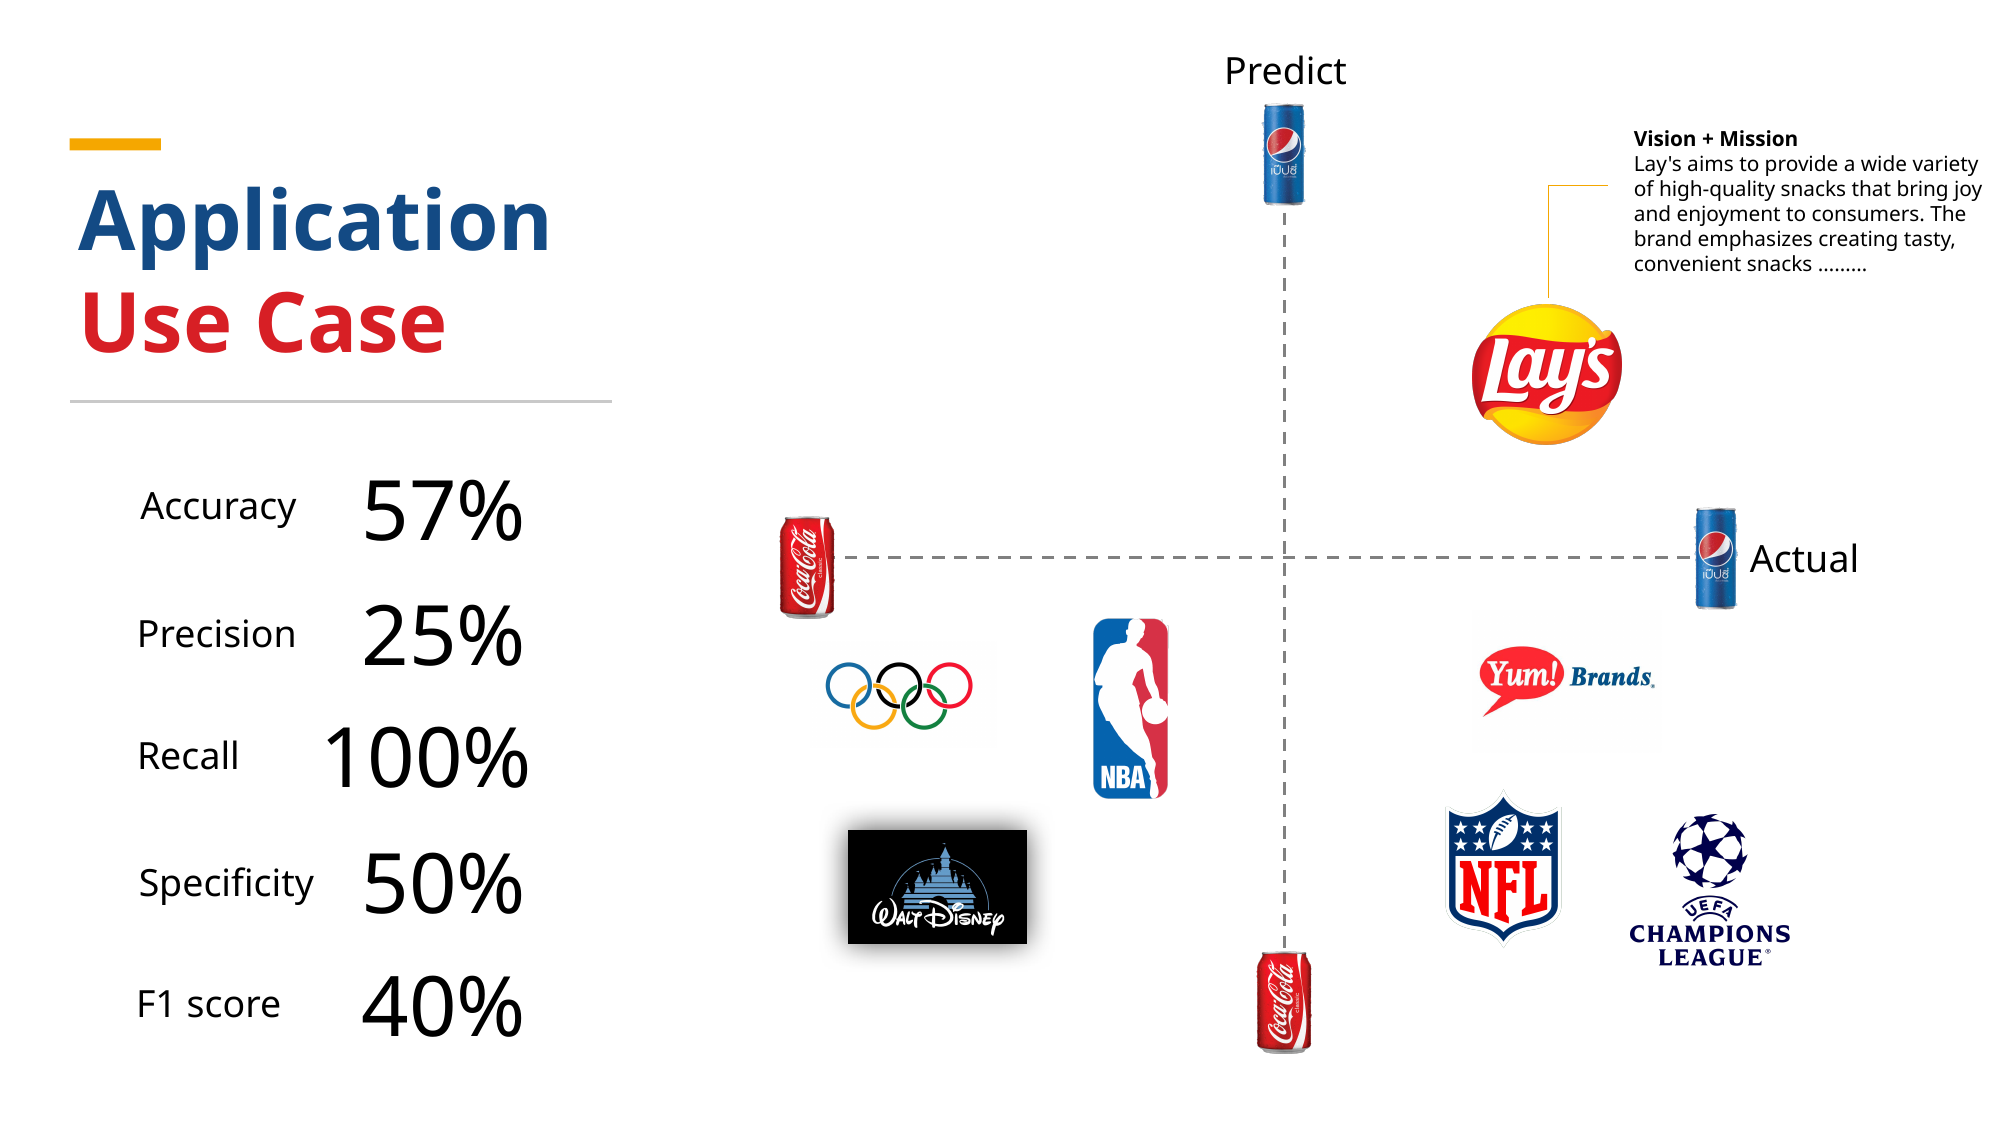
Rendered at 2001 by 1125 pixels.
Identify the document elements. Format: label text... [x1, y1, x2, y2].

text_box 25% [347, 574, 564, 690]
text_box 40% [347, 945, 612, 1061]
picture [749, 510, 865, 625]
picture [1426, 787, 1577, 950]
picture [1220, 90, 1348, 218]
picture [1472, 304, 1622, 445]
picture [1630, 814, 1790, 966]
text_box Predict [1209, 39, 1381, 100]
picture [1472, 494, 1780, 753]
text_box Application Use Case [63, 170, 638, 389]
text_box Actual [1780, 527, 1907, 588]
text_box Precision [122, 603, 322, 663]
text_box Vision + Mission Lay's aims to provide a wide variety of high-quality snacks that bring joy and enjoyment to consumers. The brand emphasizes creating tasty, convenient snacks ……… [1619, 118, 2000, 283]
picture [1036, 614, 1225, 803]
text_box 50% [347, 822, 612, 938]
text_box 57% [347, 449, 564, 565]
text_box F1 score [121, 973, 297, 1033]
text_box 100% [305, 696, 570, 812]
text_box [69, 137, 162, 151]
text_box Recall [122, 724, 256, 785]
picture [1226, 945, 1342, 1060]
text_box Accuracy [125, 474, 322, 535]
picture [810, 641, 997, 748]
picture [848, 830, 1027, 944]
text_box Specificity [124, 851, 330, 912]
